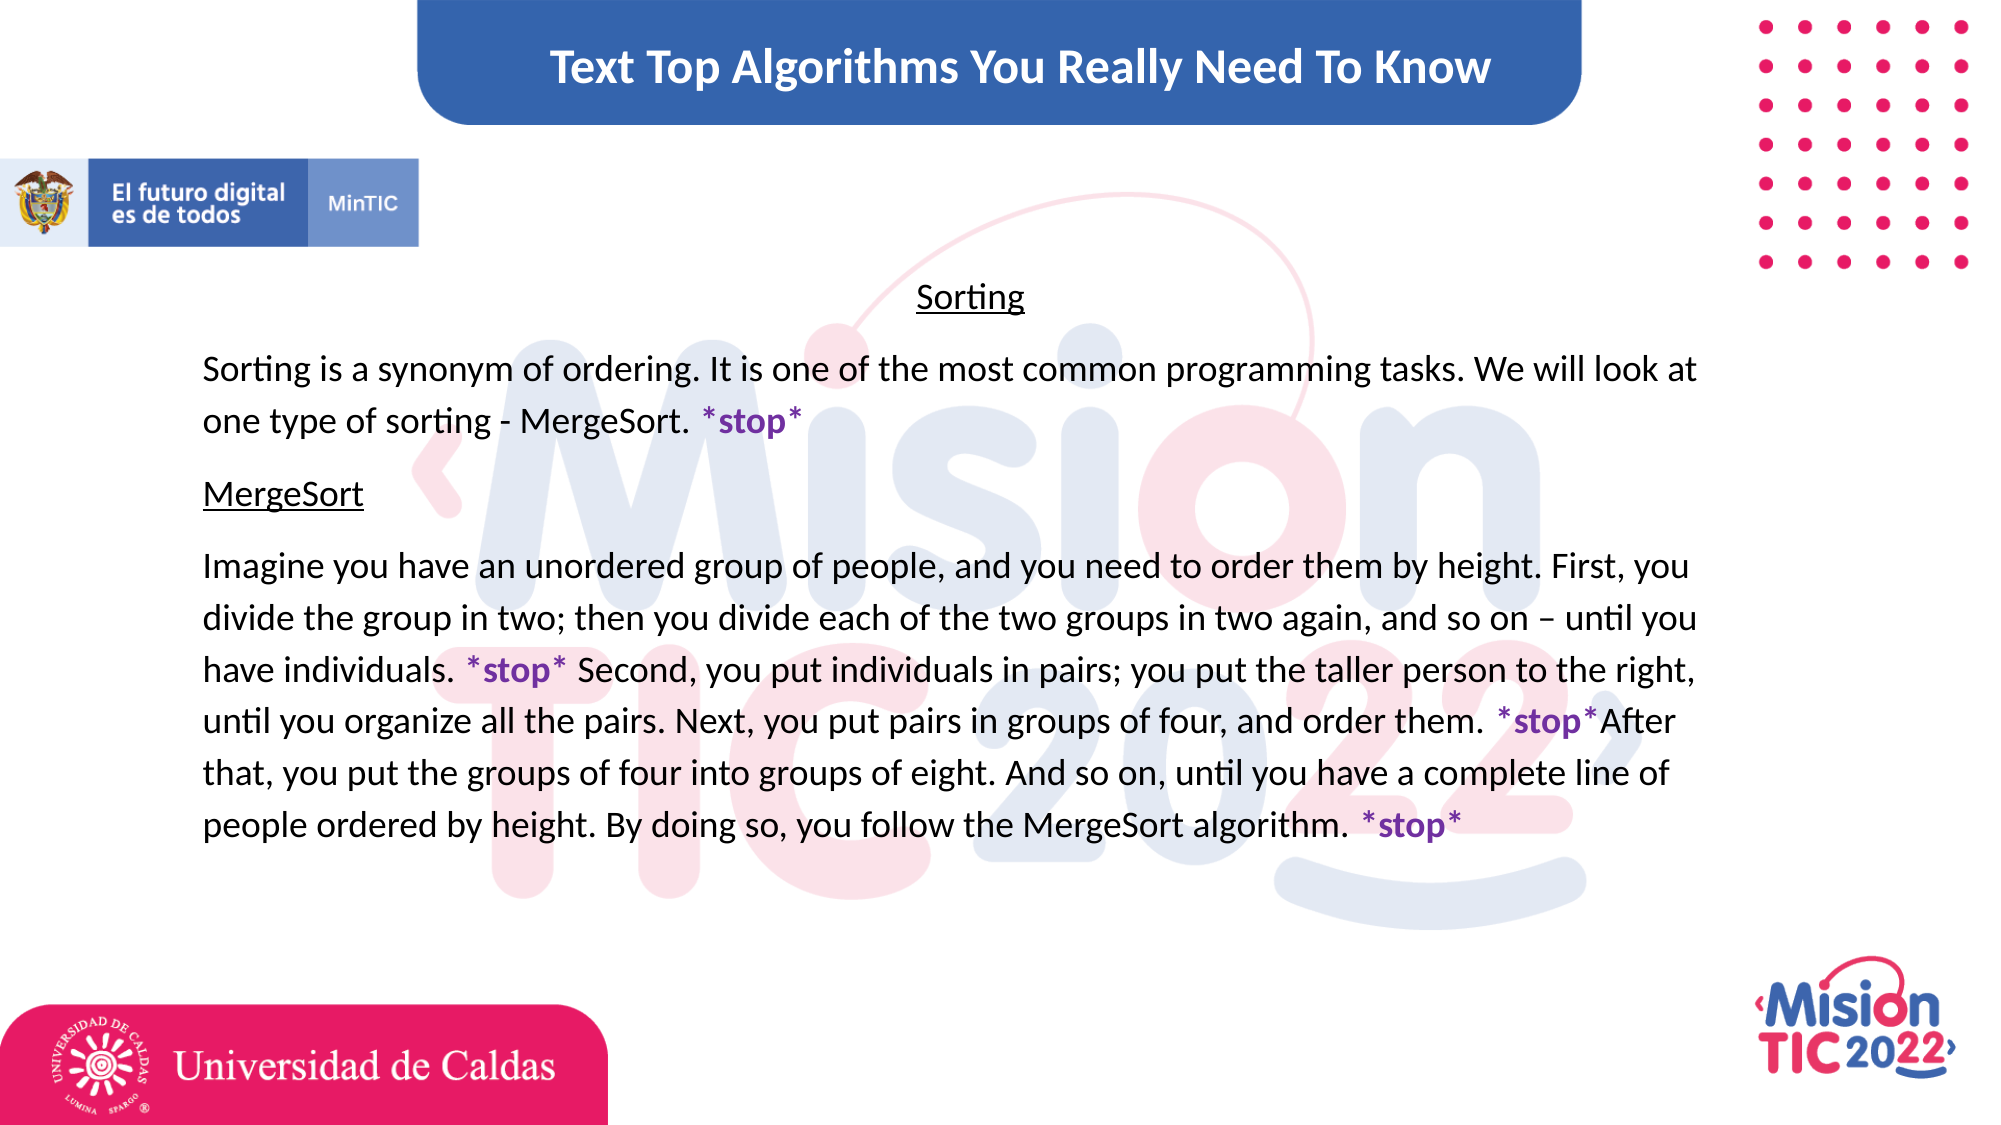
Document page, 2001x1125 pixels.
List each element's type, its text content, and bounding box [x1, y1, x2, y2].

picture [0, 0, 2000, 1125]
text_box Text Top Algorithms You Really Need To Know [534, 17, 1508, 101]
text_box Sorting Sorting is a synonym of ordering. It is one of the most common programming tasks. We will look at one type of sorting - MergeSort. *stop* MergeSort Imagine you have an unordered group of people, and you need to order them by height. First, you divide the group in two; then you divide each of the two groups in two again, and so on – until you have individuals. *stop* Second, you put individuals in pairs; you put the taller person to the right, until you organize all the pairs. Next, you put pairs in groups of four, and order them. *stop*After that, you put the groups of four into groups of eight. And so on, until you have a complete line of people ordered by height. By doing so, you follow the MergeSort algorithm. *stop* [188, 257, 1754, 908]
